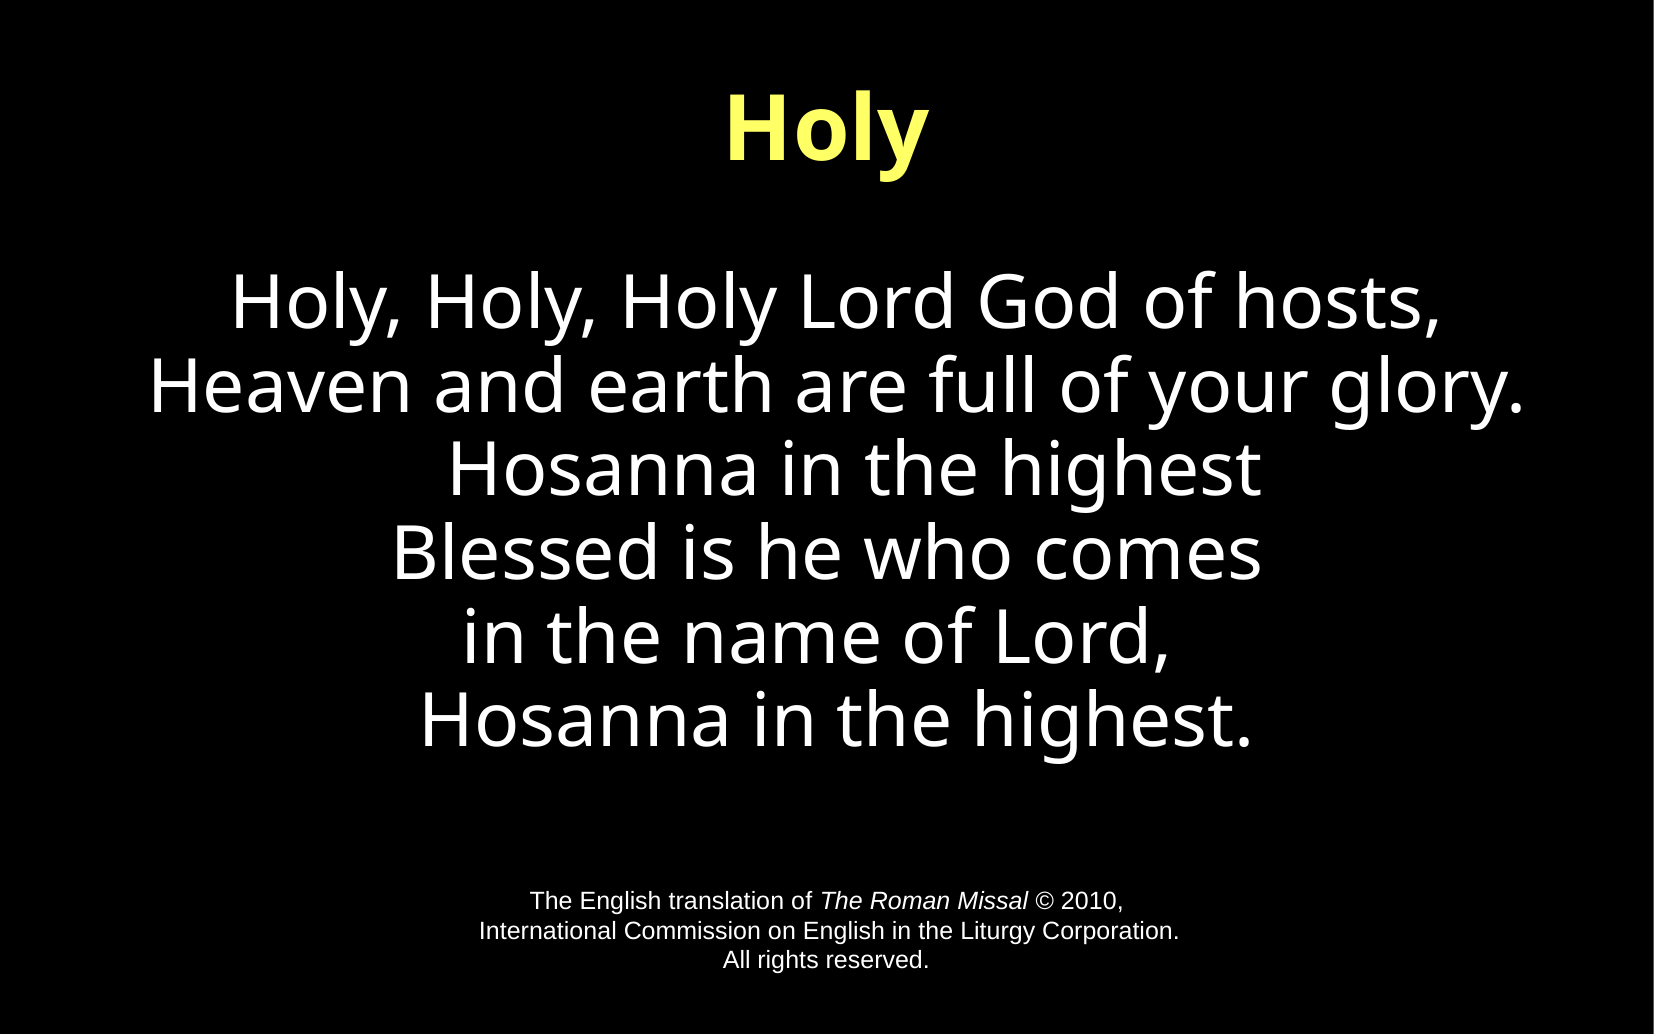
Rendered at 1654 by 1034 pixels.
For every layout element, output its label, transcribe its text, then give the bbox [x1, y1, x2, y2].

text_box Holy [82, 40, 1571, 214]
text_box Holy, Holy, Holy Lord God of hosts, Heaven and earth are full of your glory. Hosanna in the highest Blessed is he who comes in the name of Lord, Hosanna in the highest. [0, 255, 1654, 1034]
text_box The English translation of The Roman Missal © 2010, International Commission on English in the Liturgy Corporation. All rights reserved. [456, 876, 1198, 978]
